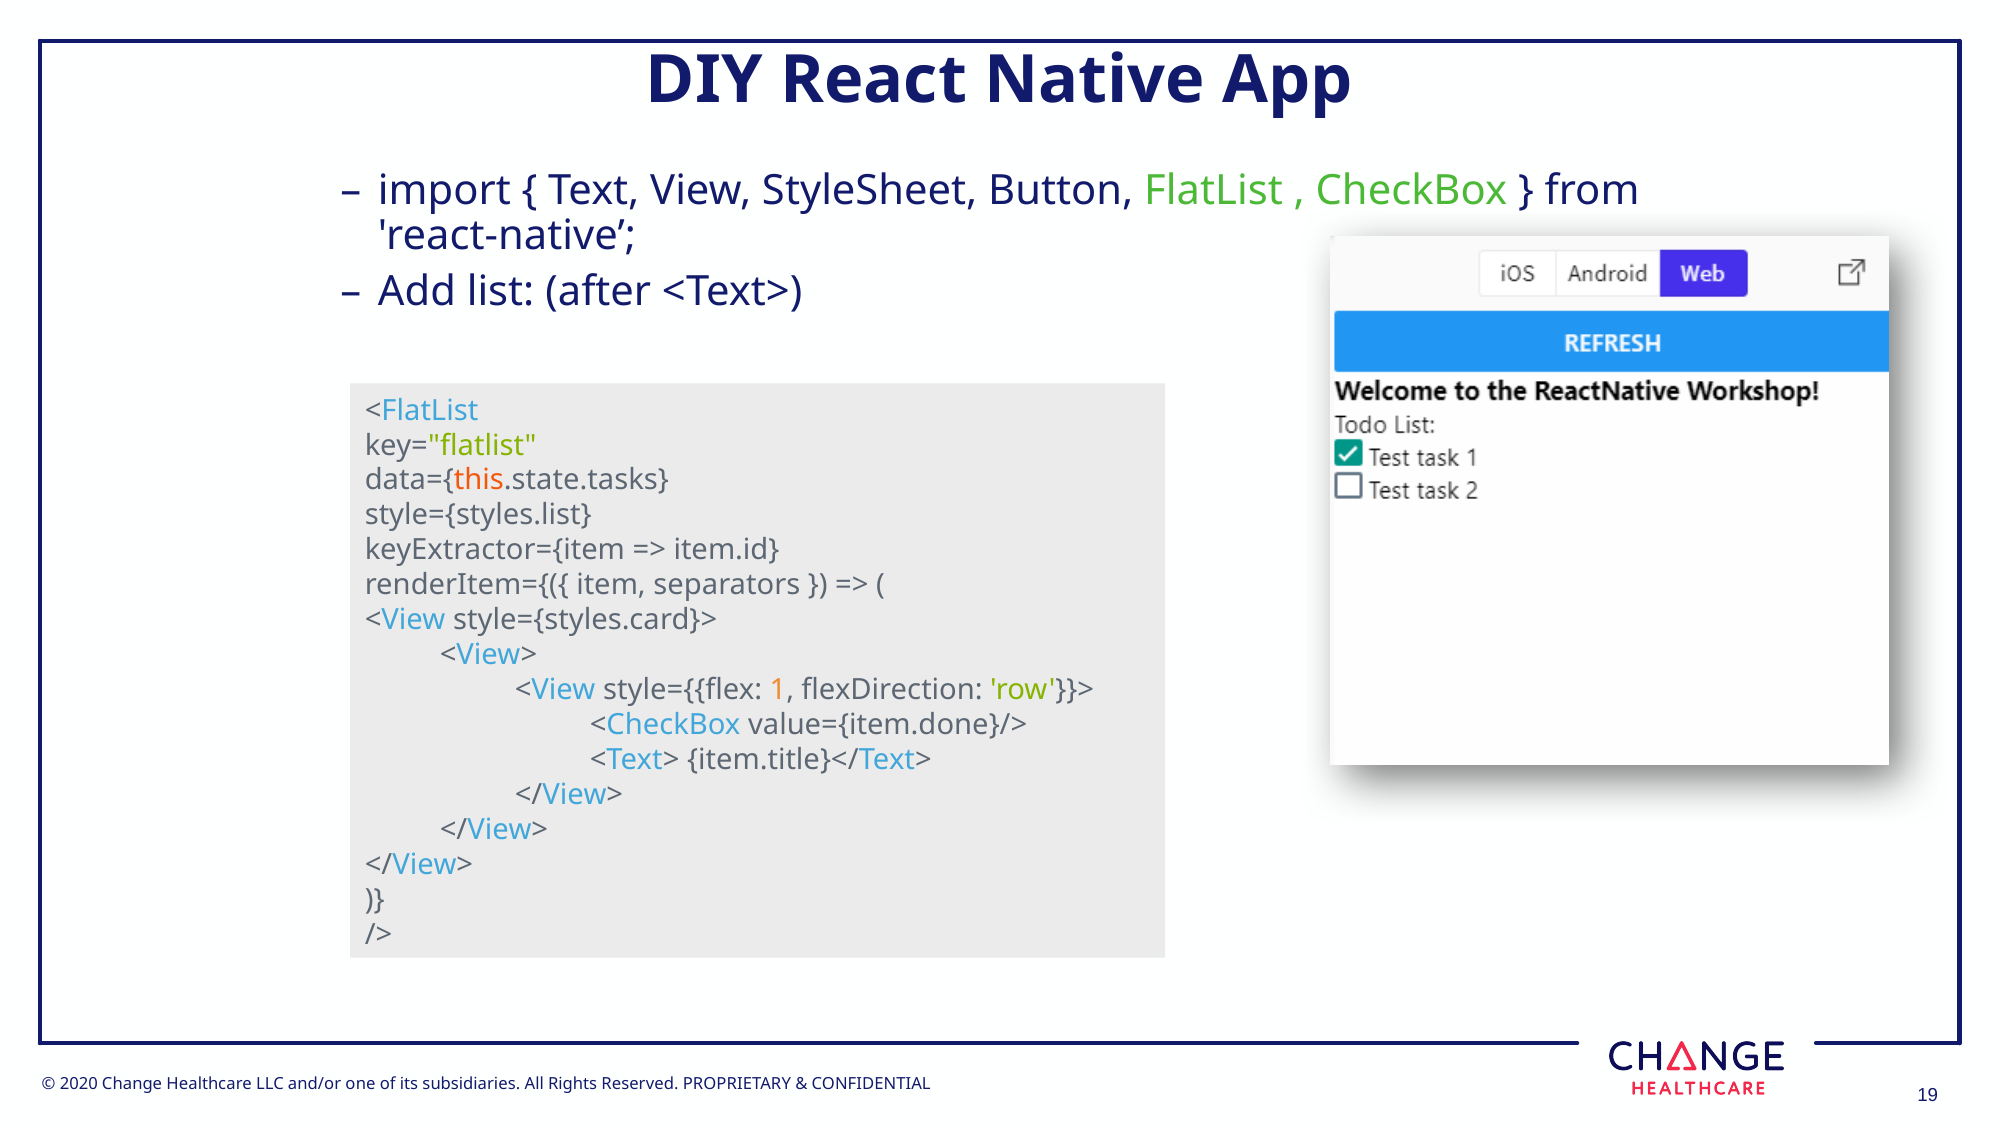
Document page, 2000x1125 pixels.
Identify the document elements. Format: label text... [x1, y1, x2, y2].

text_box <FlatList key="flatlist" data={this.state.tasks} style={styles.list} keyExtractor={item => item.id} renderItem={({ item, separators }) => ( <View style={styles.card}> <View> <View style={{flex: 1, flexDirection: 'row'}}> <CheckBox value={item.done}/> <Text> {item.title}</Text> </View> </View> </View> )} /> [350, 383, 1166, 958]
picture [1330, 236, 1889, 765]
list import { Text, View, StyleSheet, Button, FlatList , CheckBox } from 'react-native’; Add list: (after <Text>) [250, 160, 1749, 965]
title DIY React Native App [7, 23, 1992, 138]
picture [1609, 1041, 1784, 1095]
